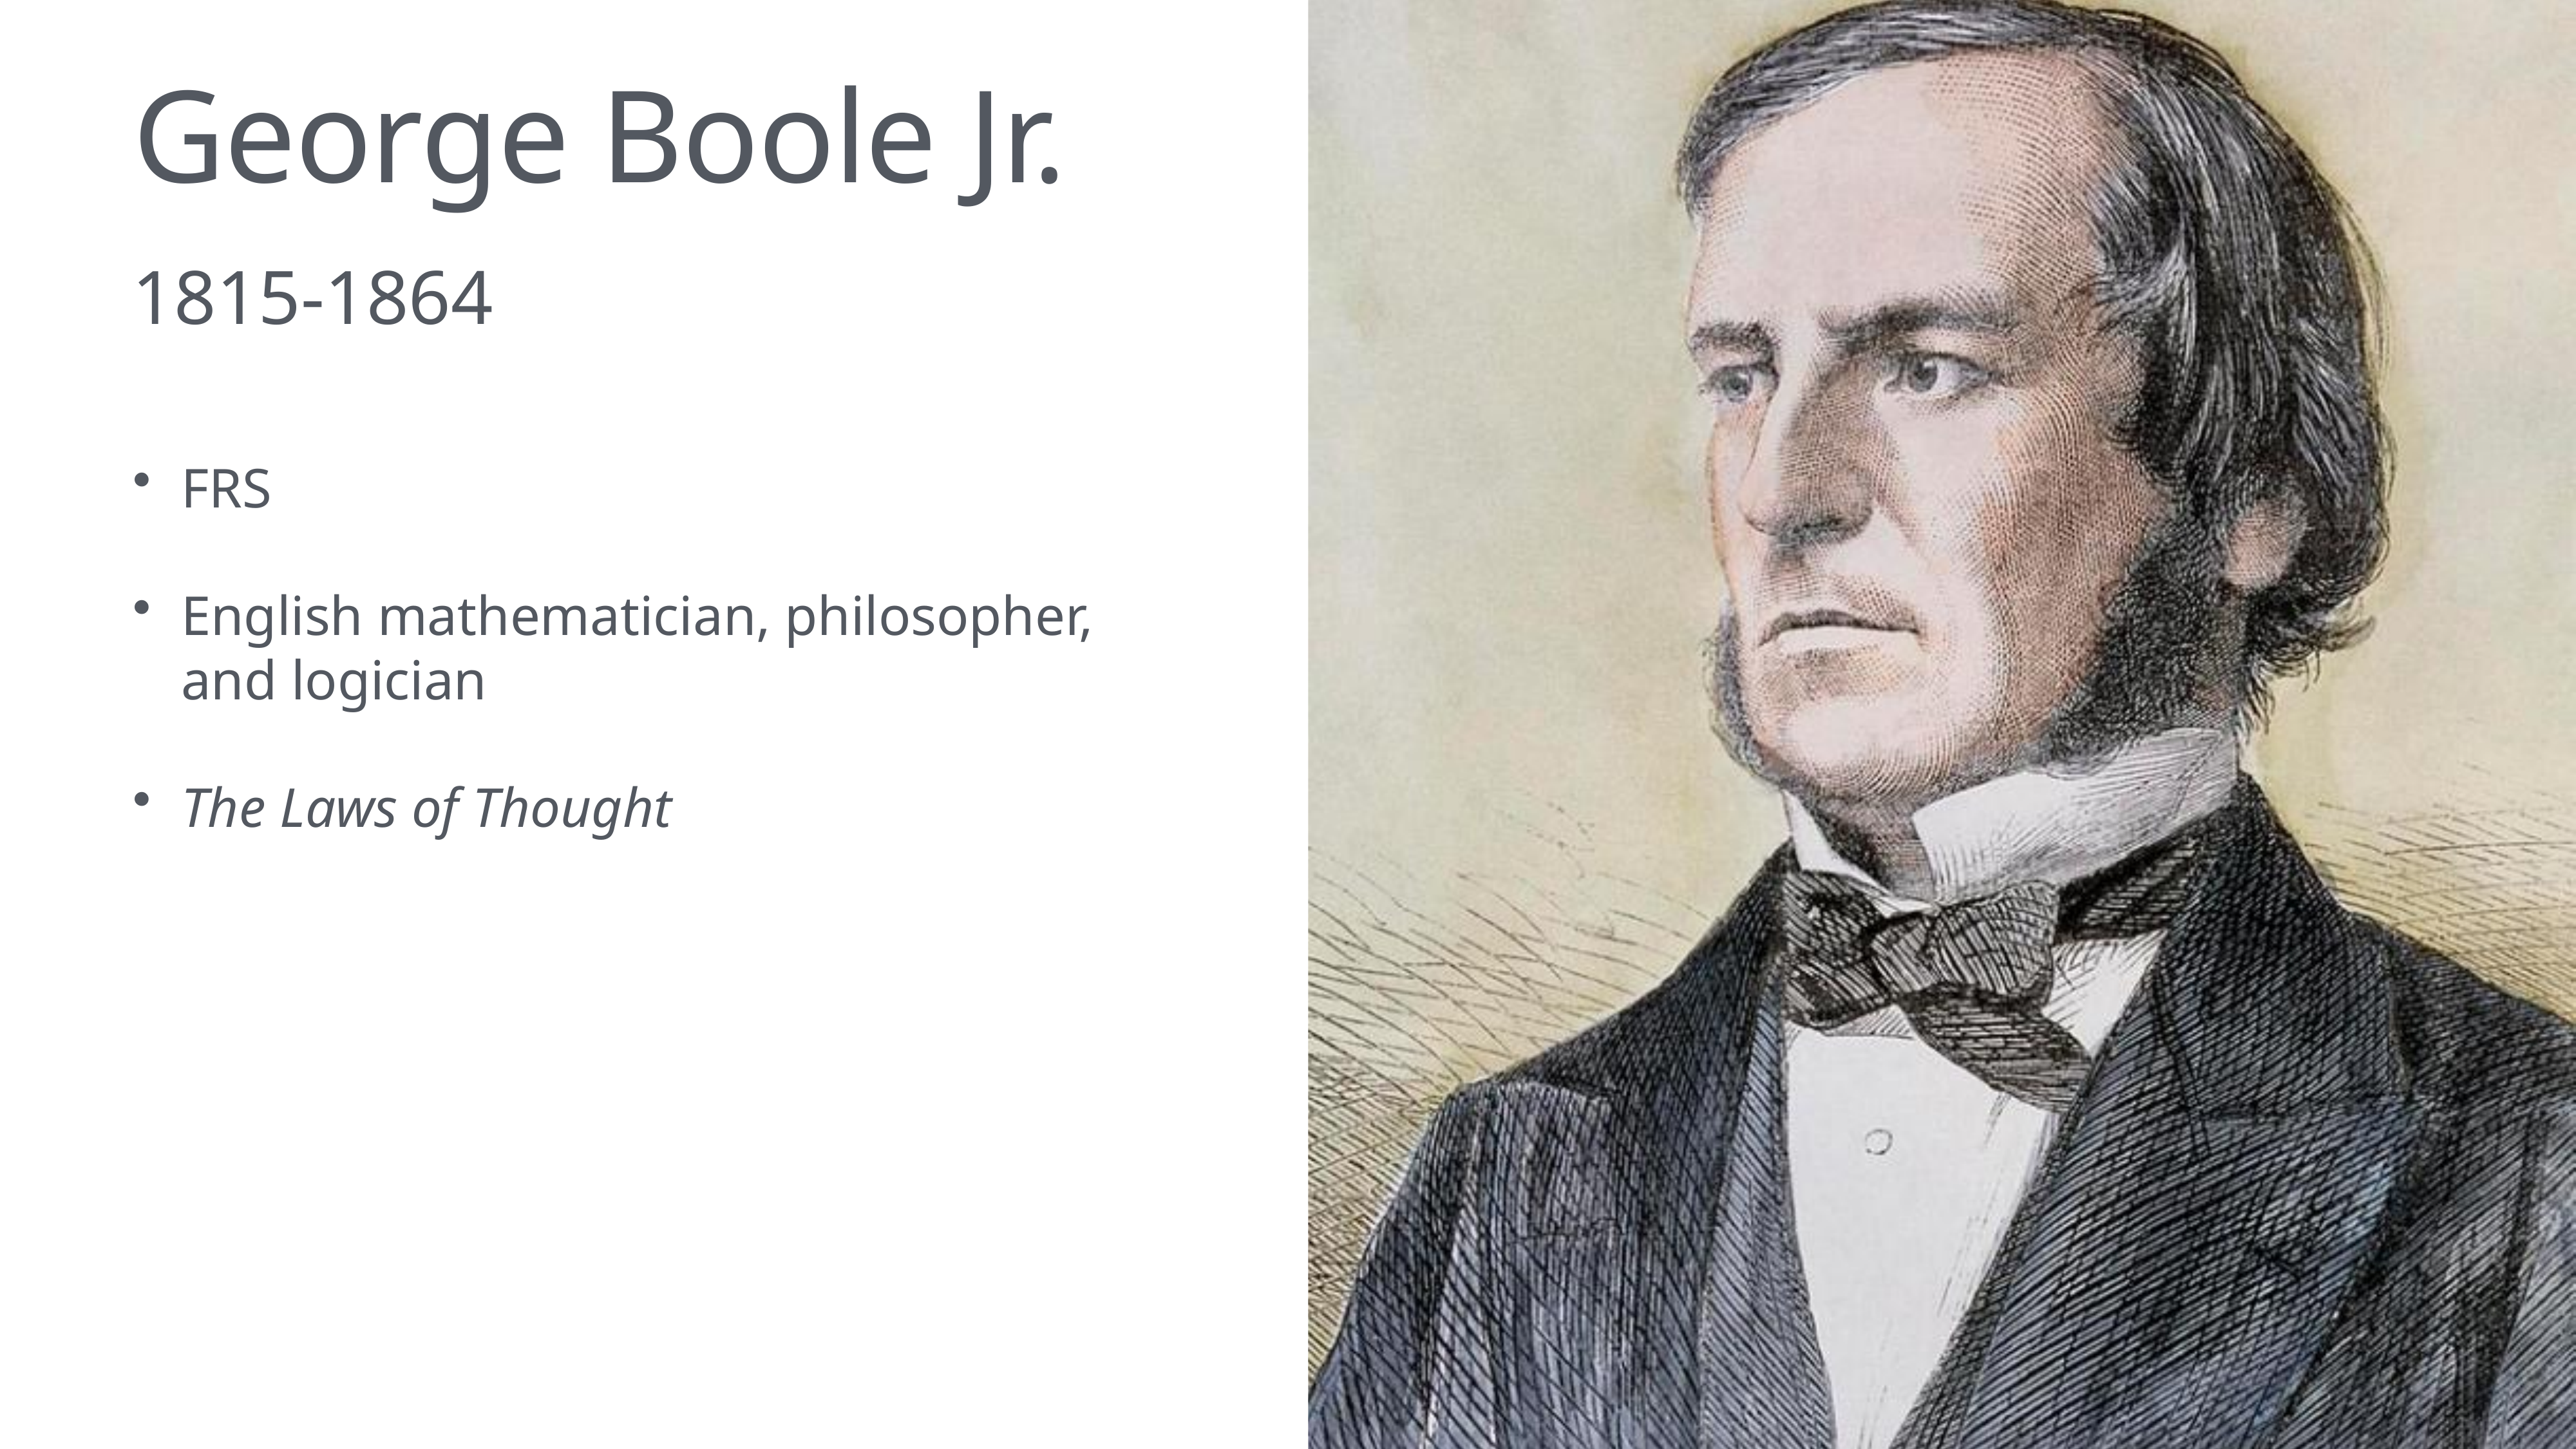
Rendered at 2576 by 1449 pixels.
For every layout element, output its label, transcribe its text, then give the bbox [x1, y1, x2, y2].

list FRS English mathematician, philosopher, and logician The Laws of Thought [127, 448, 1161, 1321]
title George Boole Jr. [127, 66, 1161, 246]
picture [1307, 0, 2576, 1449]
list 1815-1864 [127, 246, 1161, 352]
